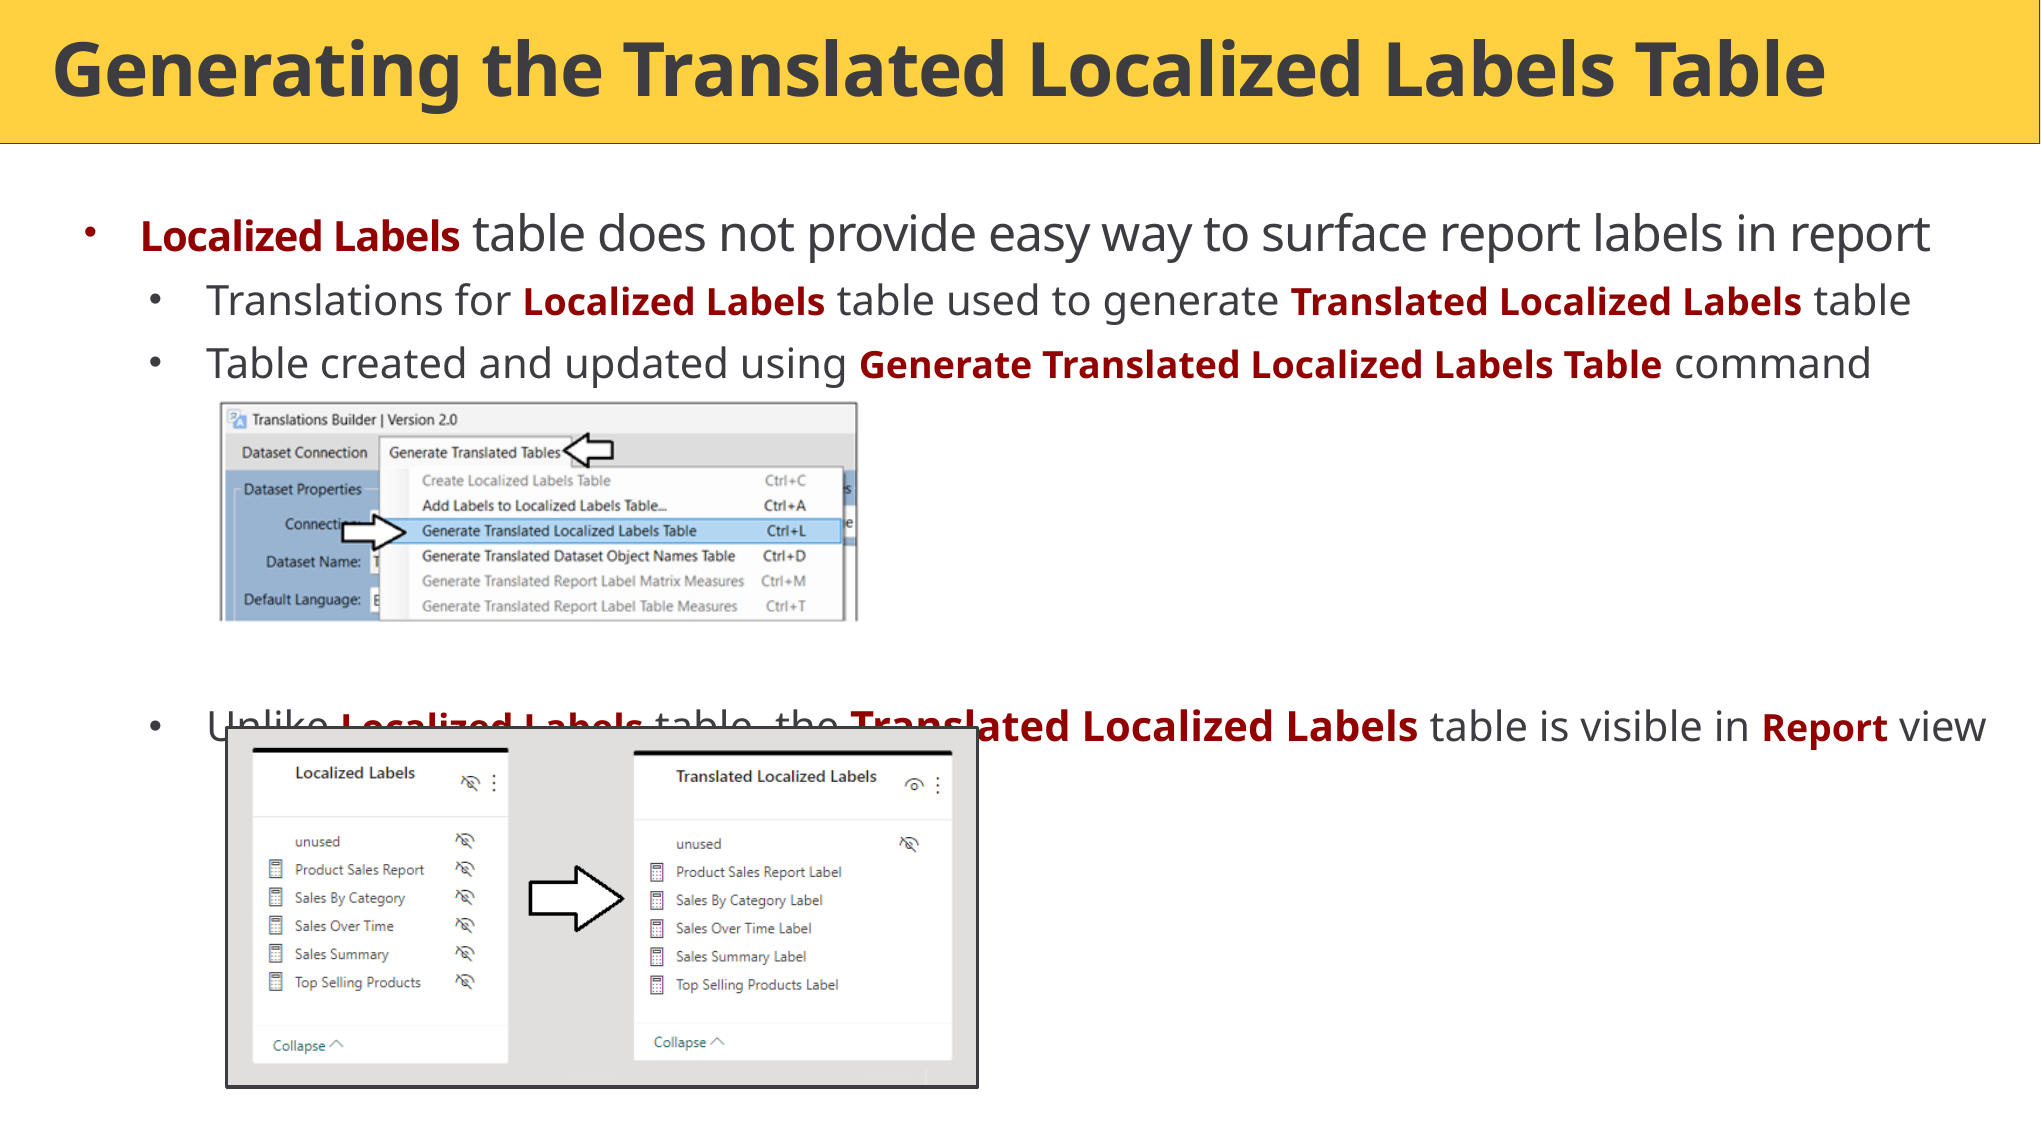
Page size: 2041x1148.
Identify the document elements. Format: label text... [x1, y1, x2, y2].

picture [214, 395, 865, 627]
picture [227, 728, 977, 1086]
list Localized Labels table does not provide easy way to surface report labels in report Translations for Localized Labels table used to generate Translated Localized Labels table Table created and updated using Generate Translated Localized Labels Table command Unlike Localized Labels table, the Translated Localized Labels table is visible in Report view [83, 201, 1988, 784]
title Generating the Translated Localized Labels Table [51, 31, 1988, 113]
